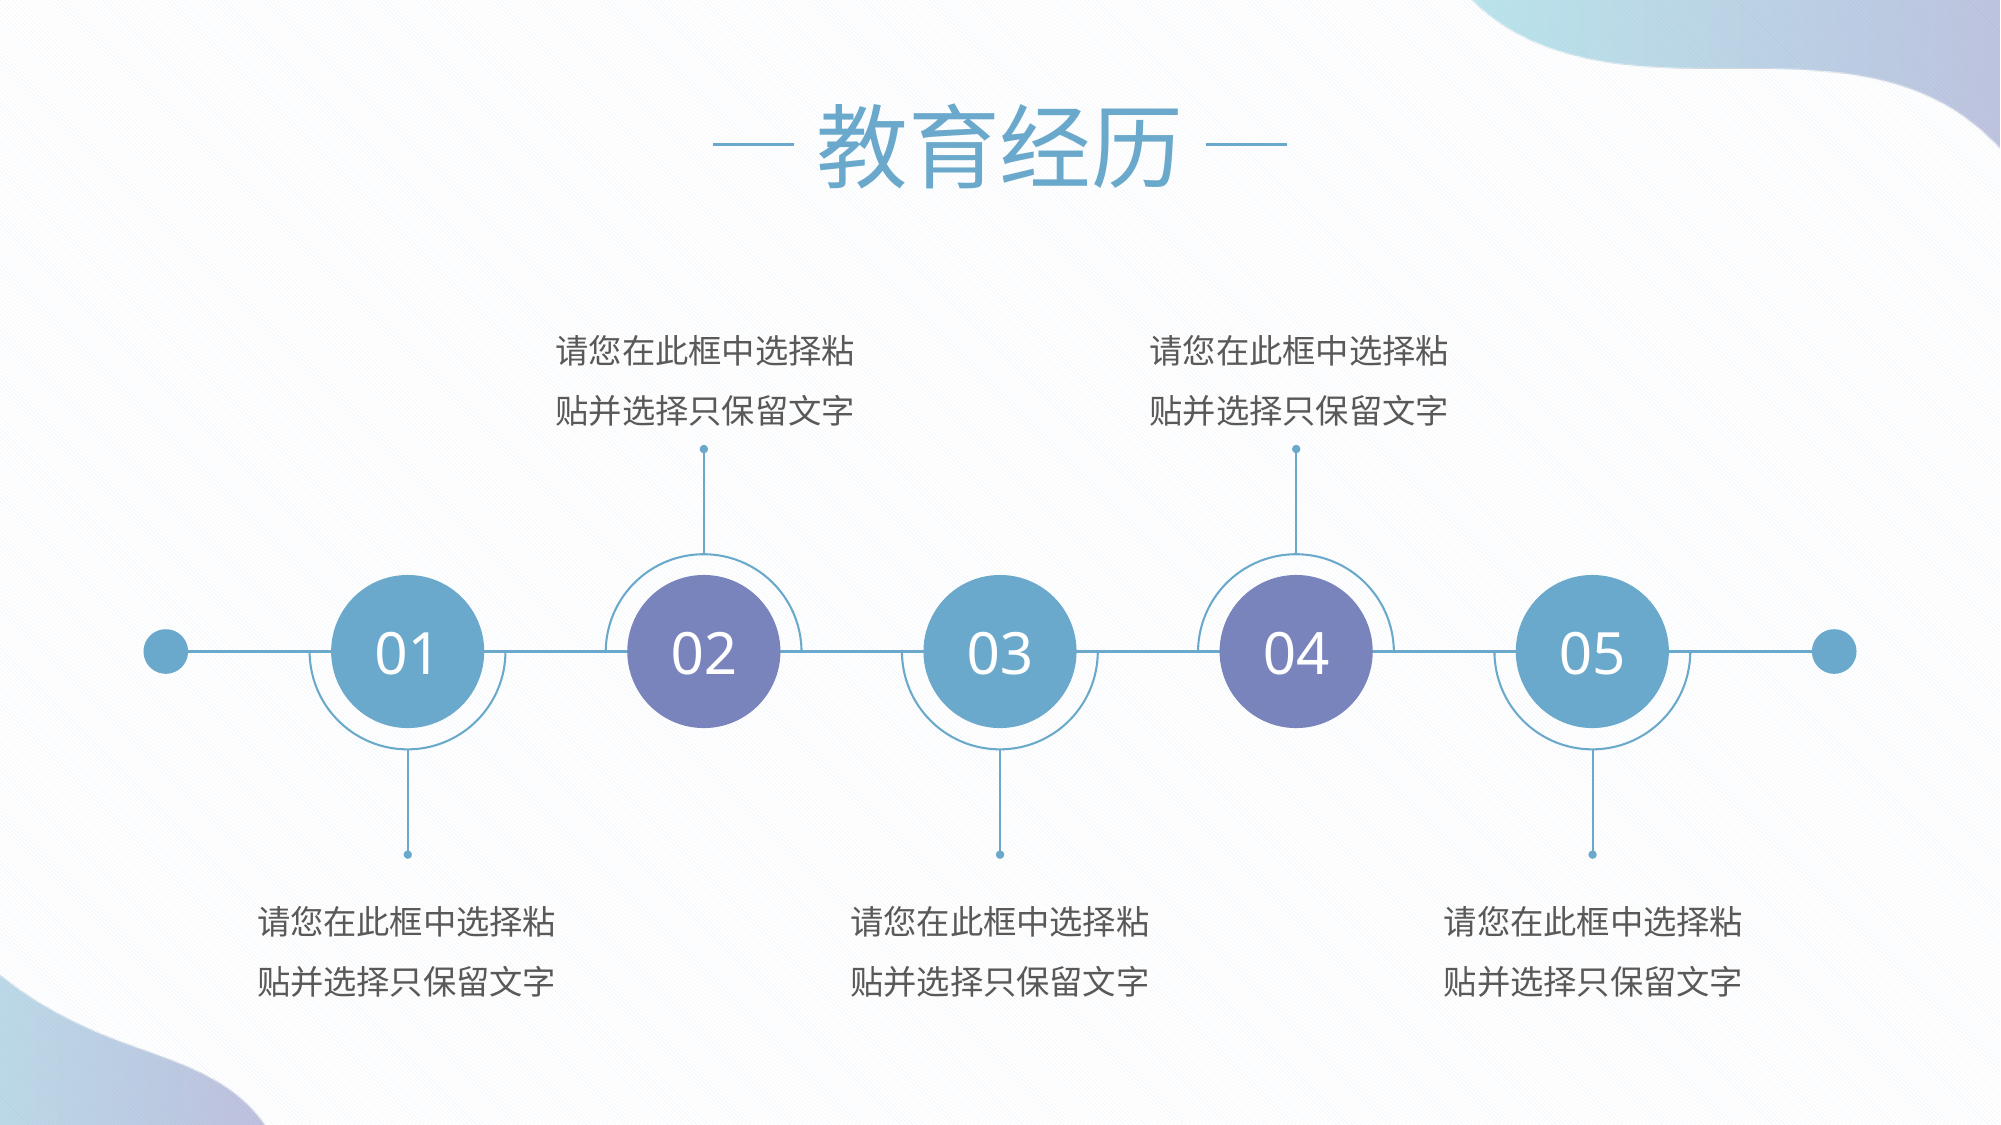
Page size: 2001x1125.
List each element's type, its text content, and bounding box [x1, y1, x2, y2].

text_box 请您在此框中选择粘贴并选择只保留文字 [1422, 873, 1765, 1009]
text_box [1197, 553, 1395, 651]
text_box 04 [1218, 652, 1374, 730]
text_box [142, 628, 190, 675]
text_box [605, 553, 803, 651]
text_box 02 [626, 652, 782, 730]
text_box [309, 652, 506, 750]
text_box 请您在此框中选择粘贴并选择只保留文字 [534, 303, 877, 438]
text_box 03 [922, 573, 1078, 651]
picture [1401, 0, 2000, 236]
text_box [901, 652, 1099, 750]
text_box 请您在此框中选择粘贴并选择只保留文字 [1128, 303, 1471, 438]
text_box 01 [330, 573, 486, 651]
text_box 05 [1514, 573, 1670, 651]
picture [0, 784, 299, 1125]
text_box [1493, 652, 1691, 750]
text_box [1810, 628, 1858, 675]
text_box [712, 81, 1288, 209]
text_box 请您在此框中选择粘贴并选择只保留文字 [828, 873, 1171, 1009]
text_box 请您在此框中选择粘贴并选择只保留文字 [235, 873, 578, 1009]
